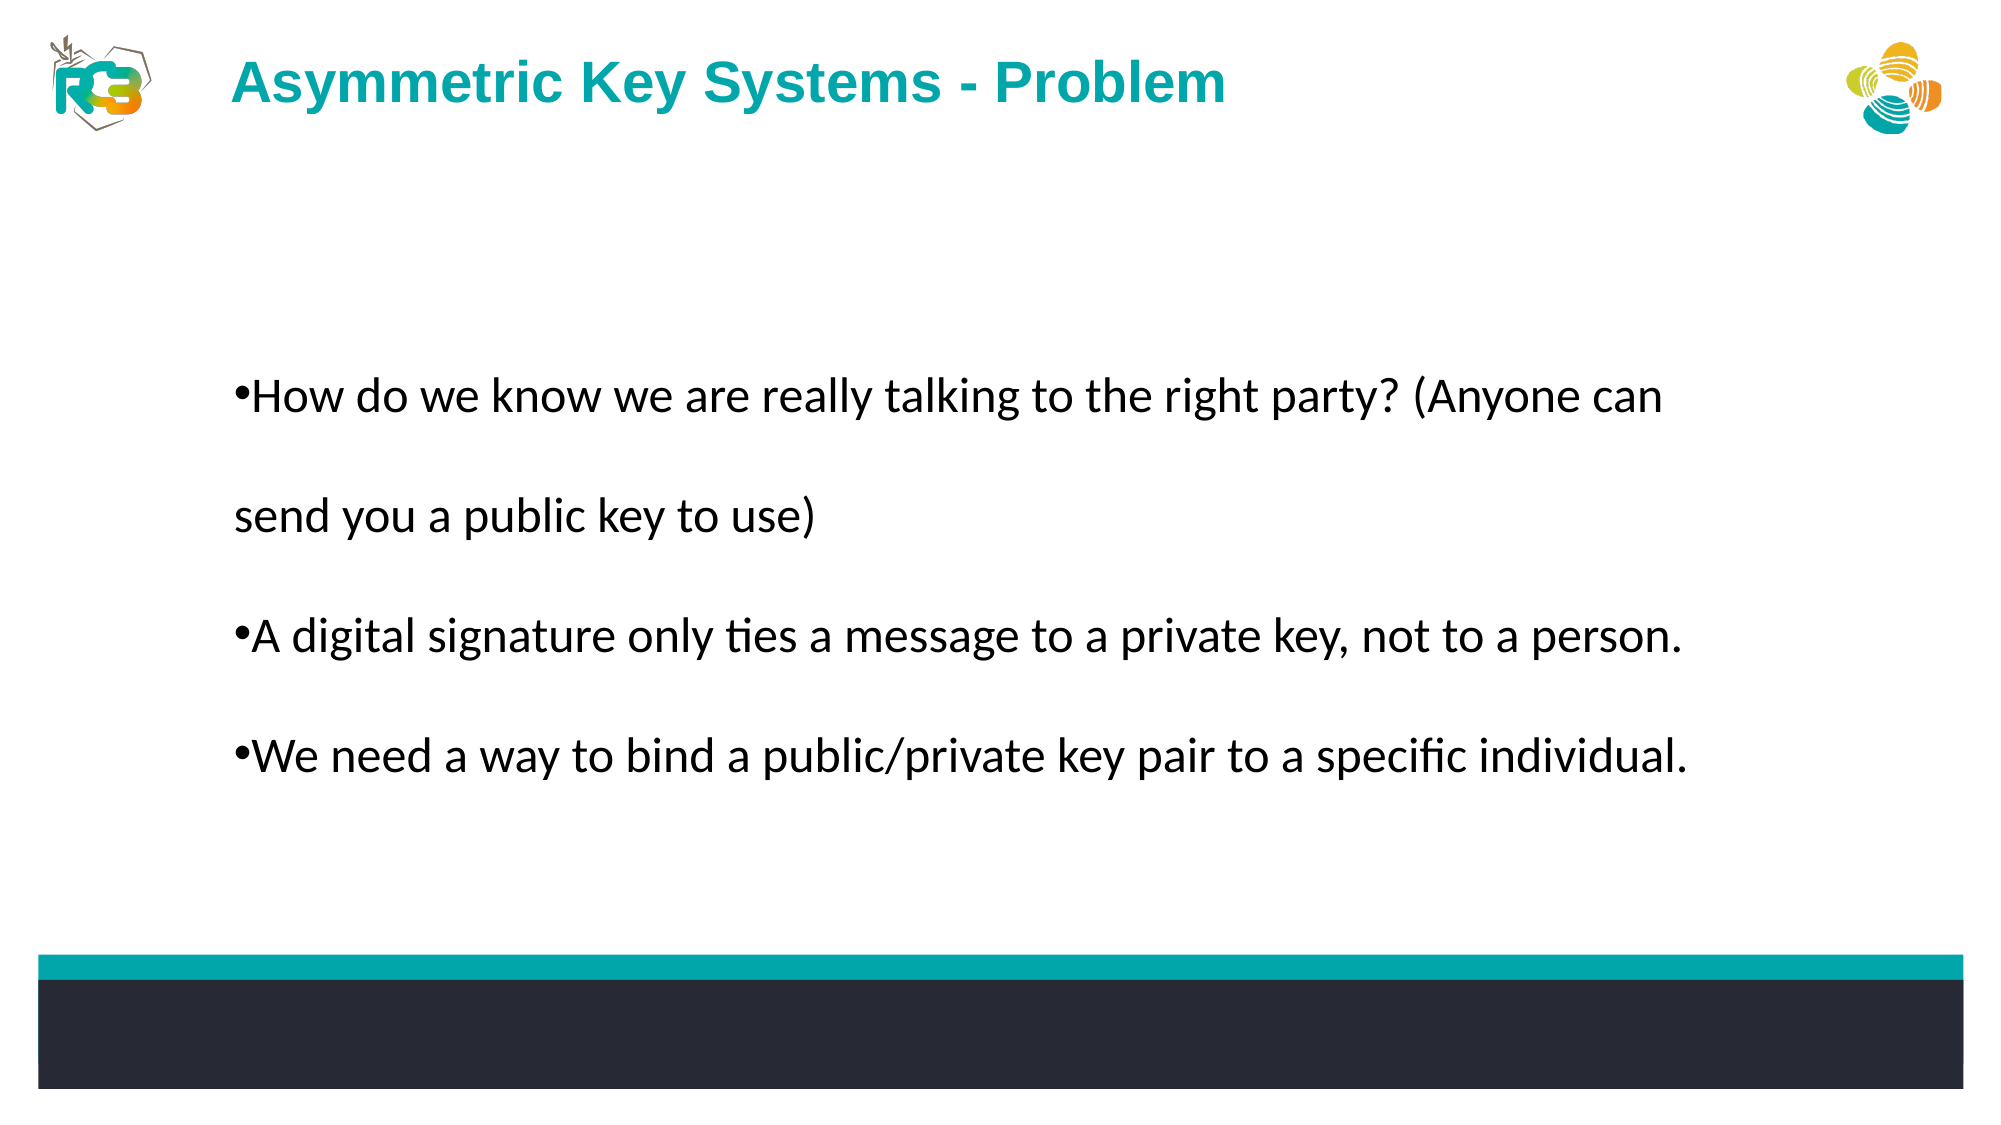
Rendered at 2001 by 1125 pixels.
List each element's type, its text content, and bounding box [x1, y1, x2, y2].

list Asymmetric Key Systems - Problem [215, 44, 1820, 137]
picture [50, 32, 152, 134]
text_box How do we know we are really talking to the right party? (Anyone can send you a public key to use) A digital signature only ties a message to a private key, not to a person. We need a way to bind a public/private key pair to a specific individual. [219, 295, 1781, 790]
